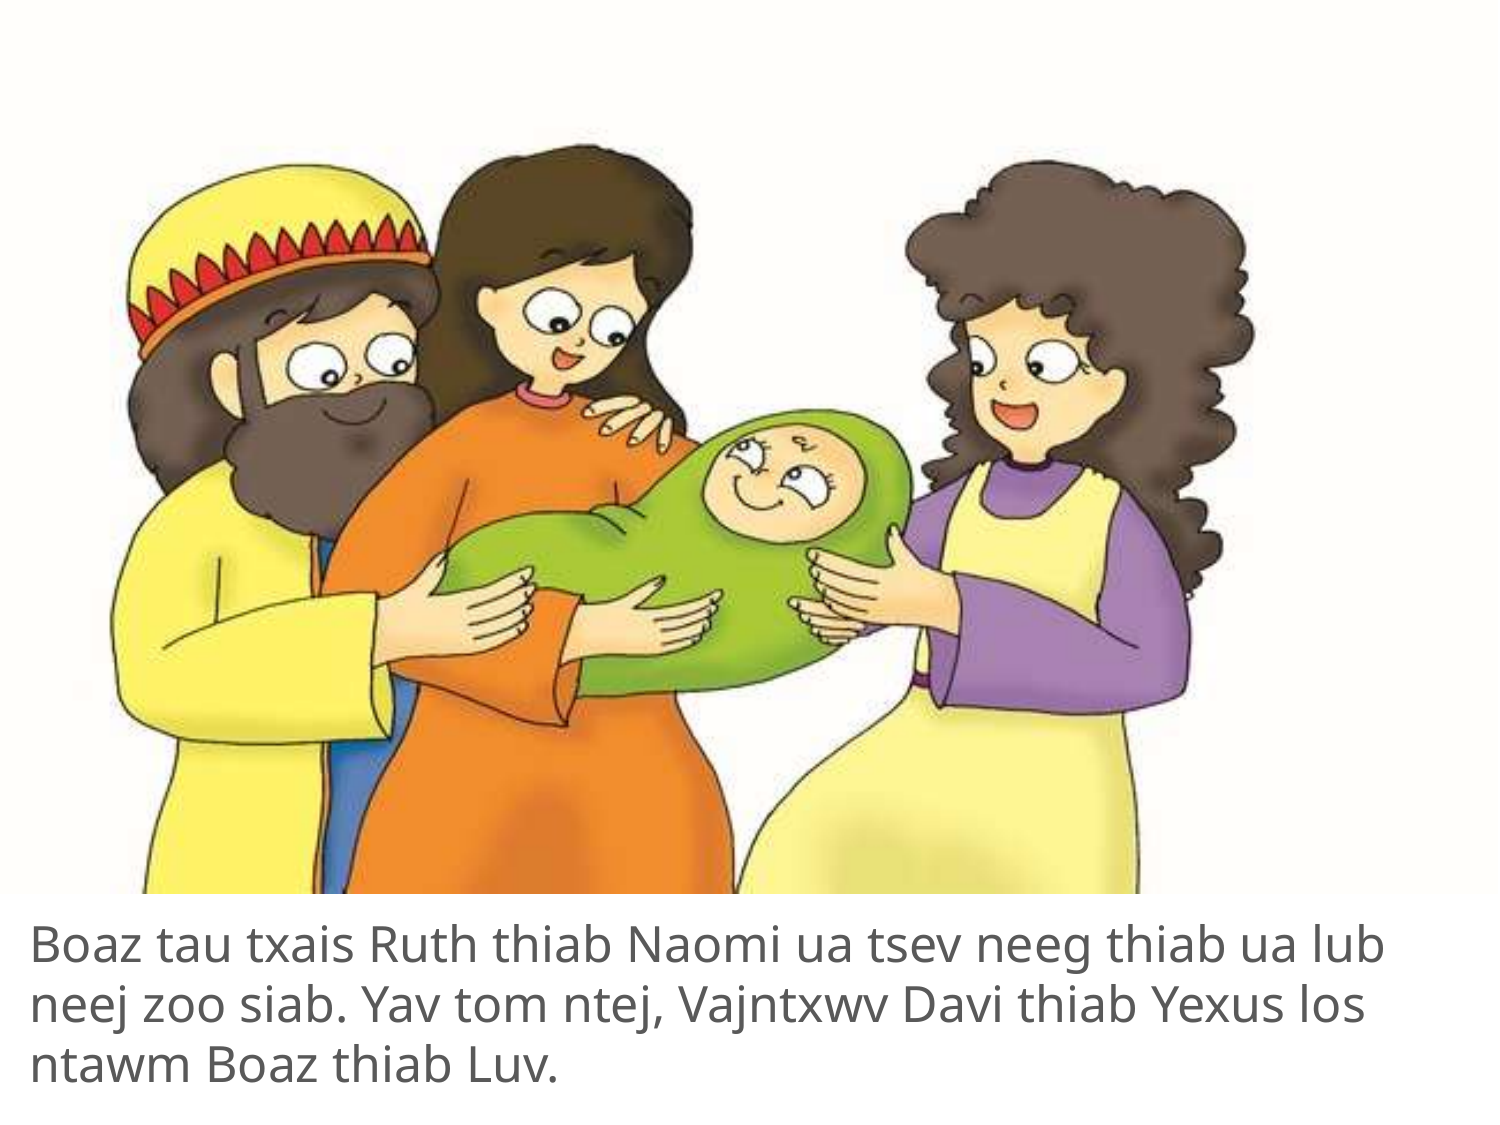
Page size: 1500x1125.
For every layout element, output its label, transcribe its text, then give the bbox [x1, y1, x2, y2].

picture [0, 0, 1498, 894]
text_box Boaz tau txais Ruth thiab Naomi ua tsev neeg thiab ua lub neej zoo siab. Yav tom ntej, Vajntxwv Davi thiab Yexus los ntawm Boaz thiab Luv. [14, 905, 1500, 1100]
